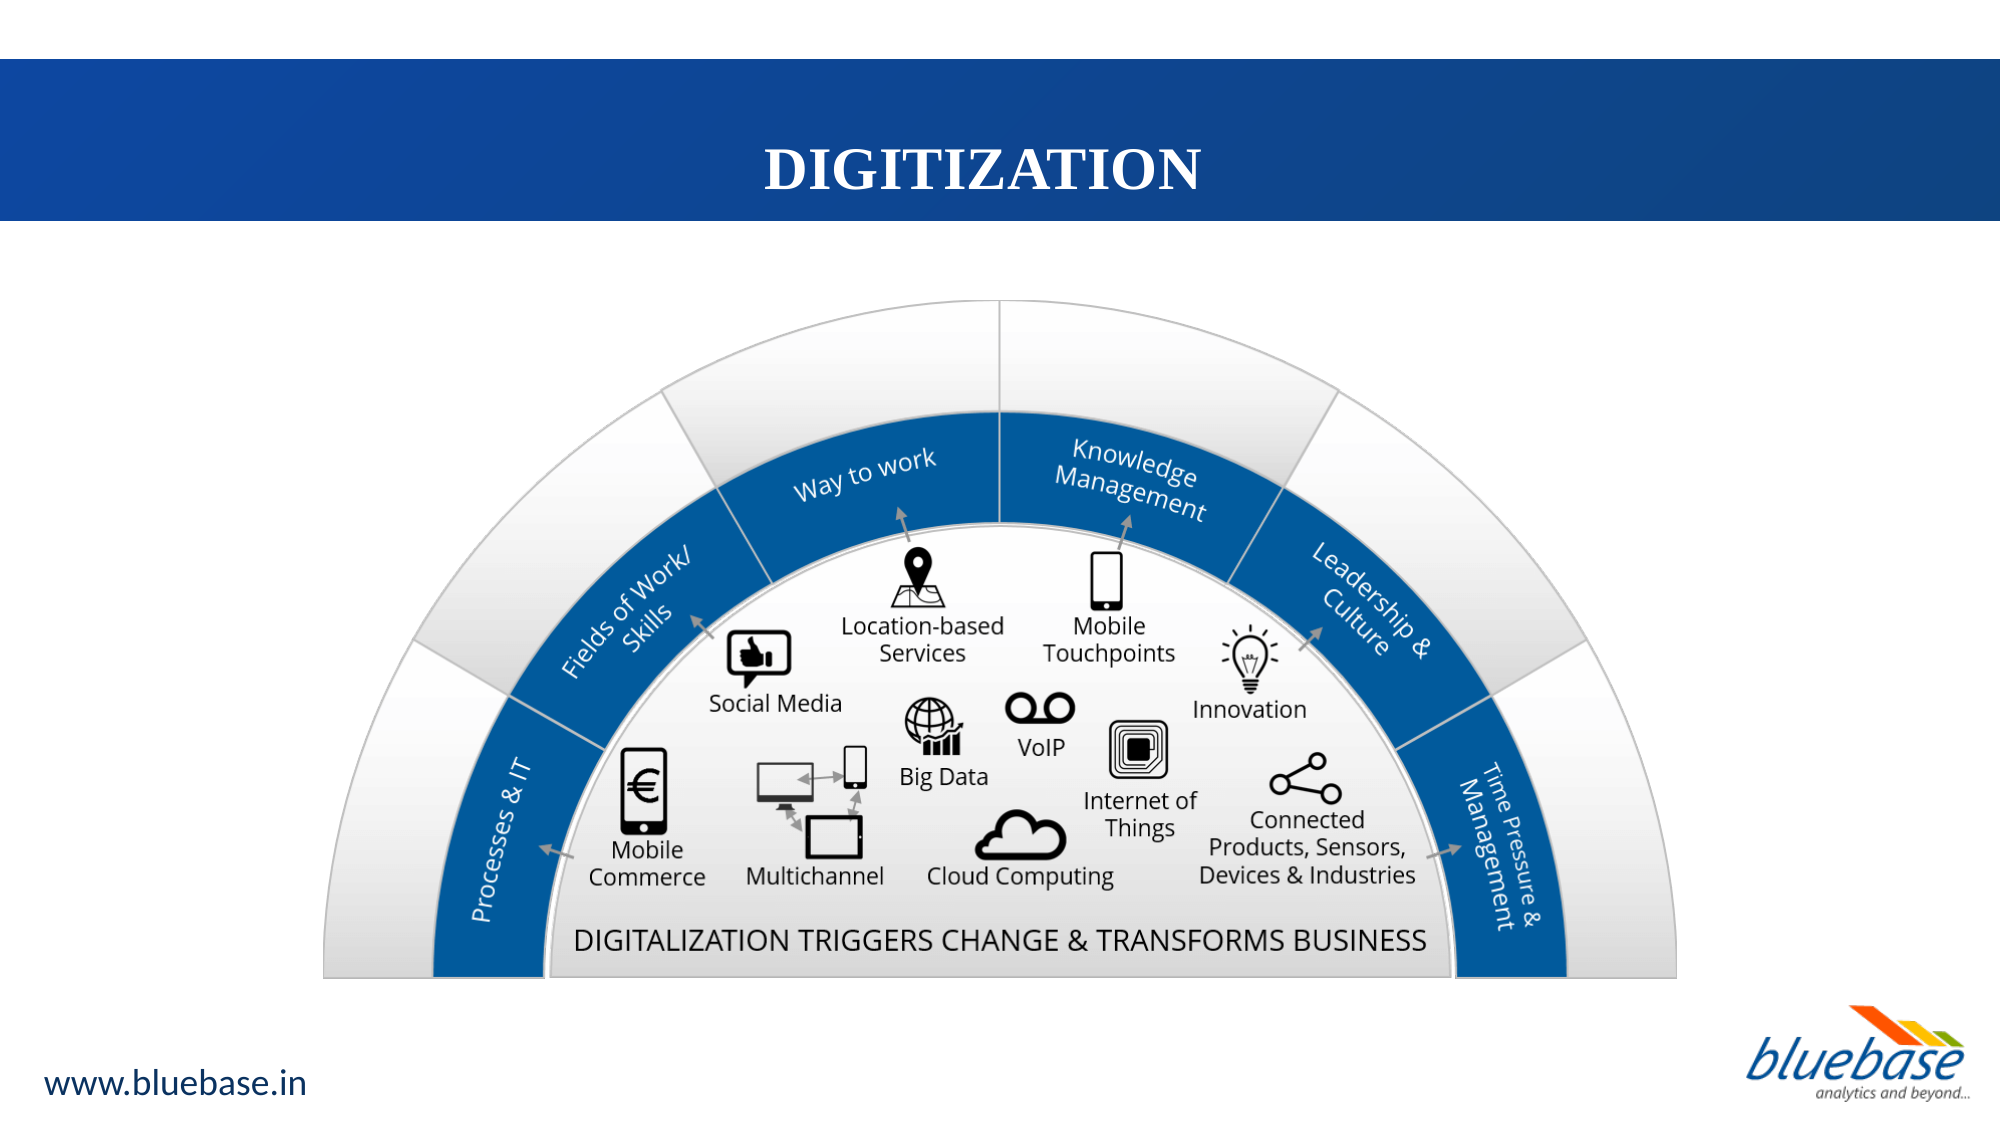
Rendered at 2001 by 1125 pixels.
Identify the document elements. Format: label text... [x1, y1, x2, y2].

text_box www.bluebase.in [29, 1050, 326, 1110]
picture [322, 300, 1677, 996]
text_box [0, 59, 563, 221]
picture [1728, 995, 1983, 1111]
text_box [1403, 59, 2000, 221]
text_box digitization [563, 59, 1403, 221]
